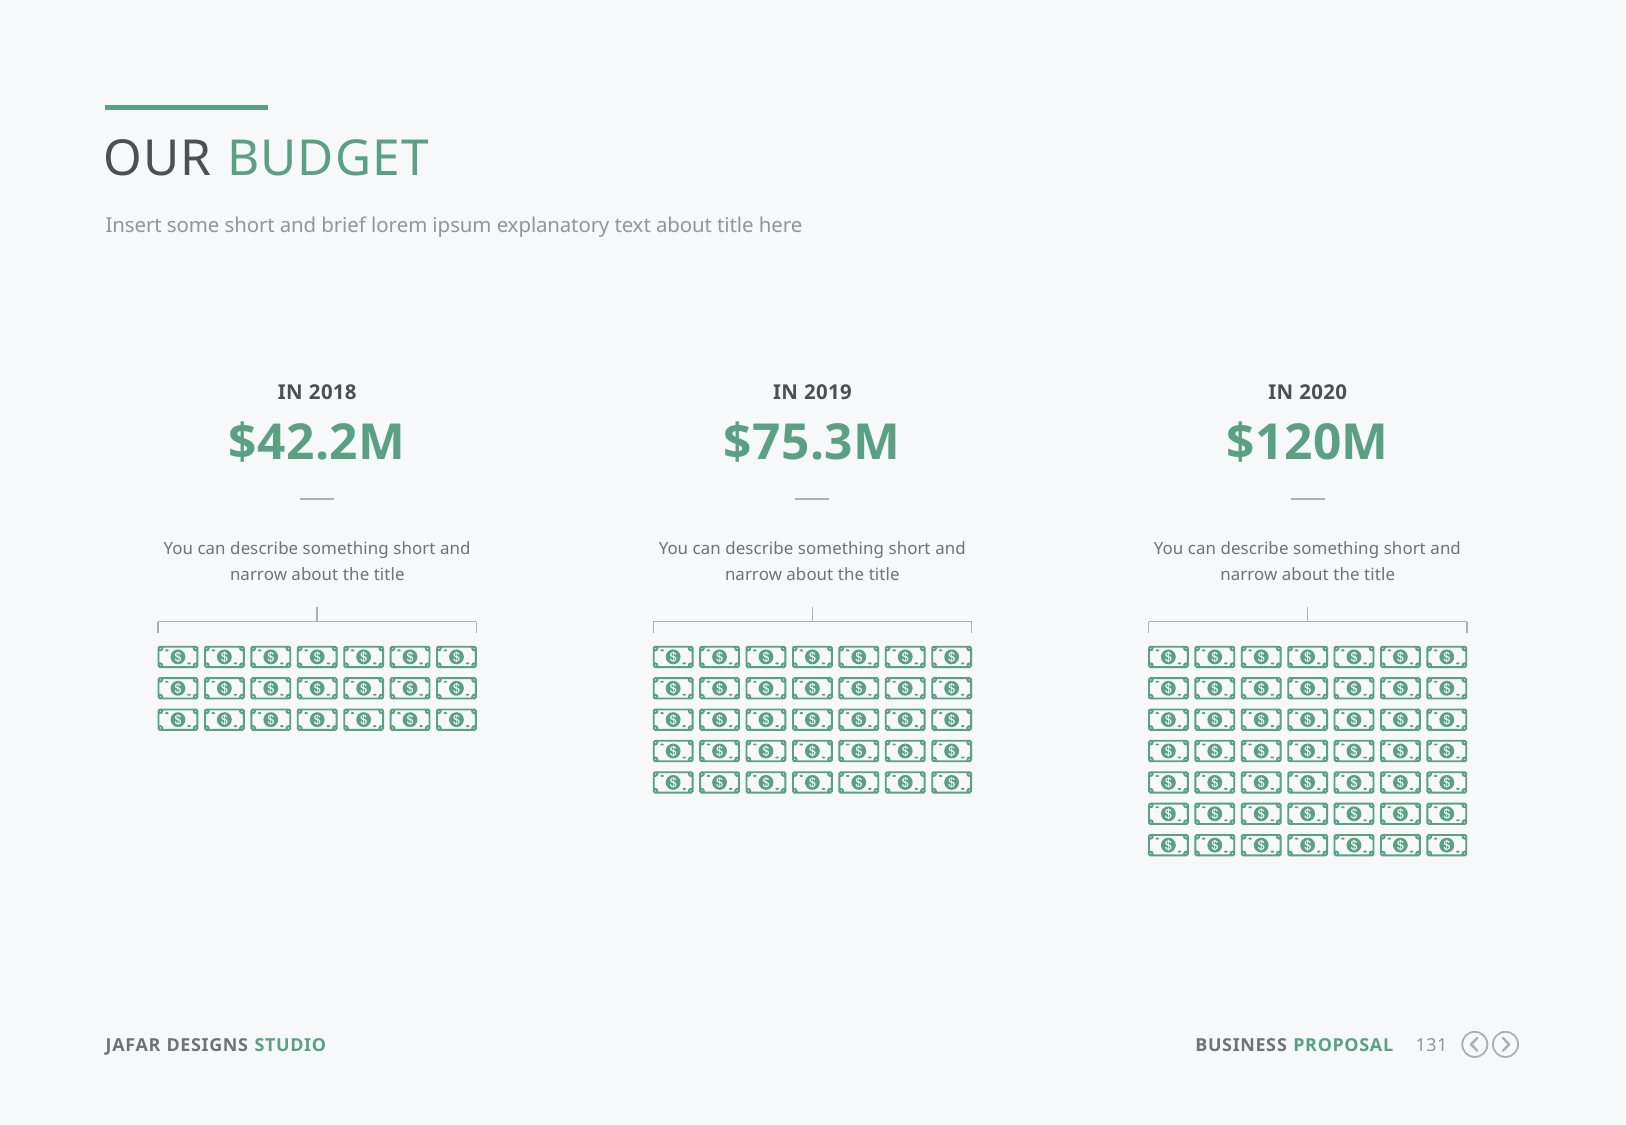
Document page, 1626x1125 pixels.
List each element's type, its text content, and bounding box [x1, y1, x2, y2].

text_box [158, 606, 477, 633]
text_box In 2019 [653, 379, 972, 404]
text_box You can describe something short and narrow about the title [652, 531, 972, 585]
text_box In 2018 [158, 379, 477, 404]
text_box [1148, 606, 1467, 633]
text_box $75.3m [652, 409, 972, 470]
text_box You can describe something short and narrow about the title [1148, 531, 1468, 585]
text_box In 2020 [1148, 379, 1467, 404]
list Insert some short and brief lorem ipsum explanatory text about title here [105, 209, 1519, 241]
text_box $42.2m [157, 409, 477, 470]
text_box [653, 606, 972, 633]
text_box You can describe something short and narrow about the title [157, 531, 477, 585]
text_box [1147, 645, 1468, 857]
list Our Budget [103, 125, 1518, 188]
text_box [157, 645, 477, 731]
text_box $120m [1148, 409, 1468, 470]
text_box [652, 645, 973, 794]
